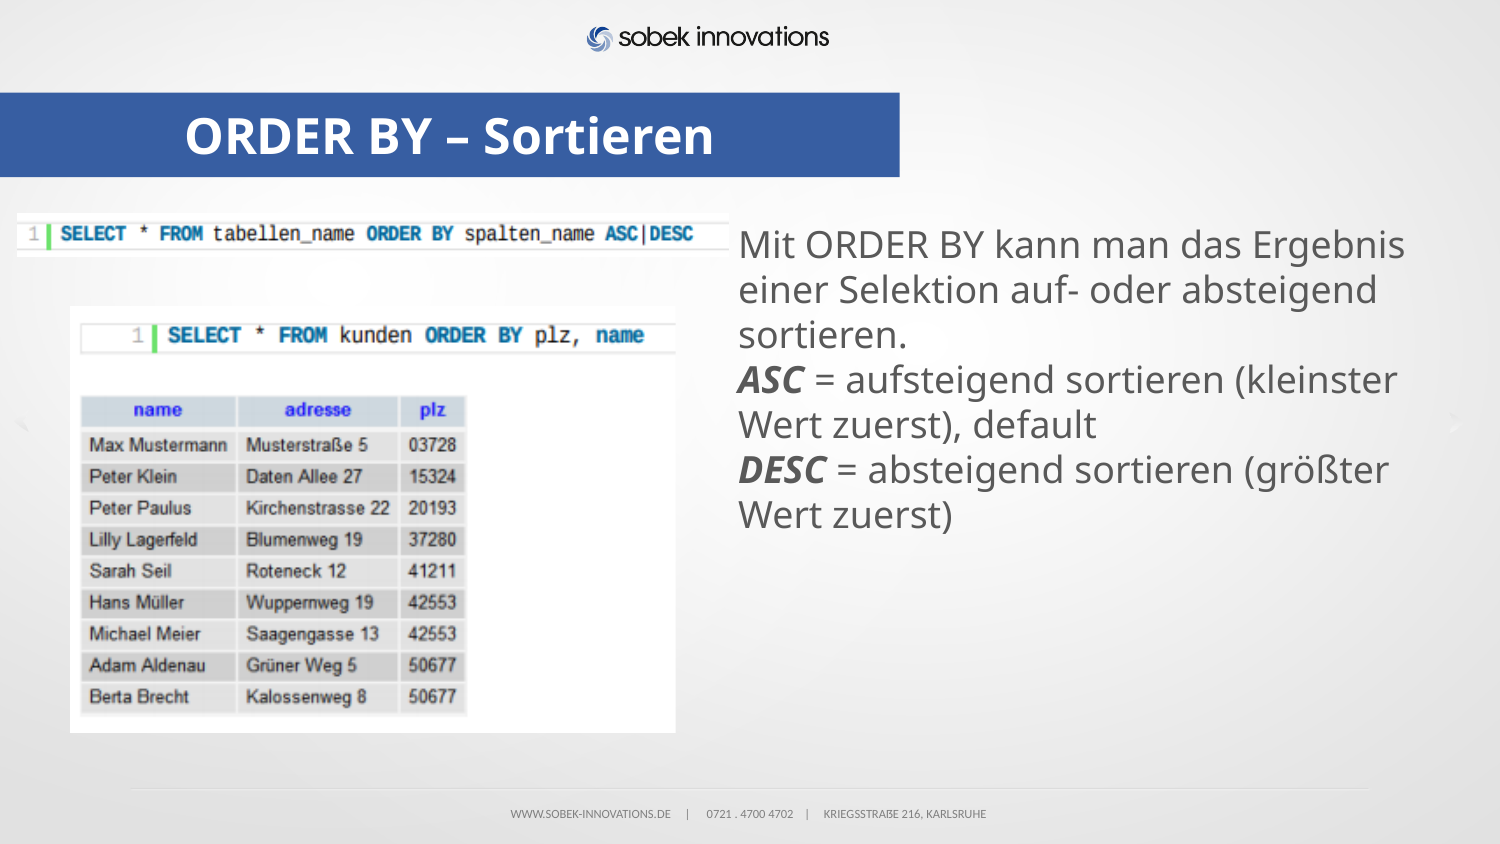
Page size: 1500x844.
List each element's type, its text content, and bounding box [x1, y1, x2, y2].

title ORDER BY – Sortieren [0, 92, 900, 178]
picture [0, 0, 1500, 844]
list Mit ORDER BY kann man das Ergebnis einer Selektion auf- oder absteigend sortieren. ASC = aufsteigend sortieren (kleinster Wert zuerst), default DESC = absteigend sortieren (größter Wert zuerst) [738, 221, 1446, 792]
